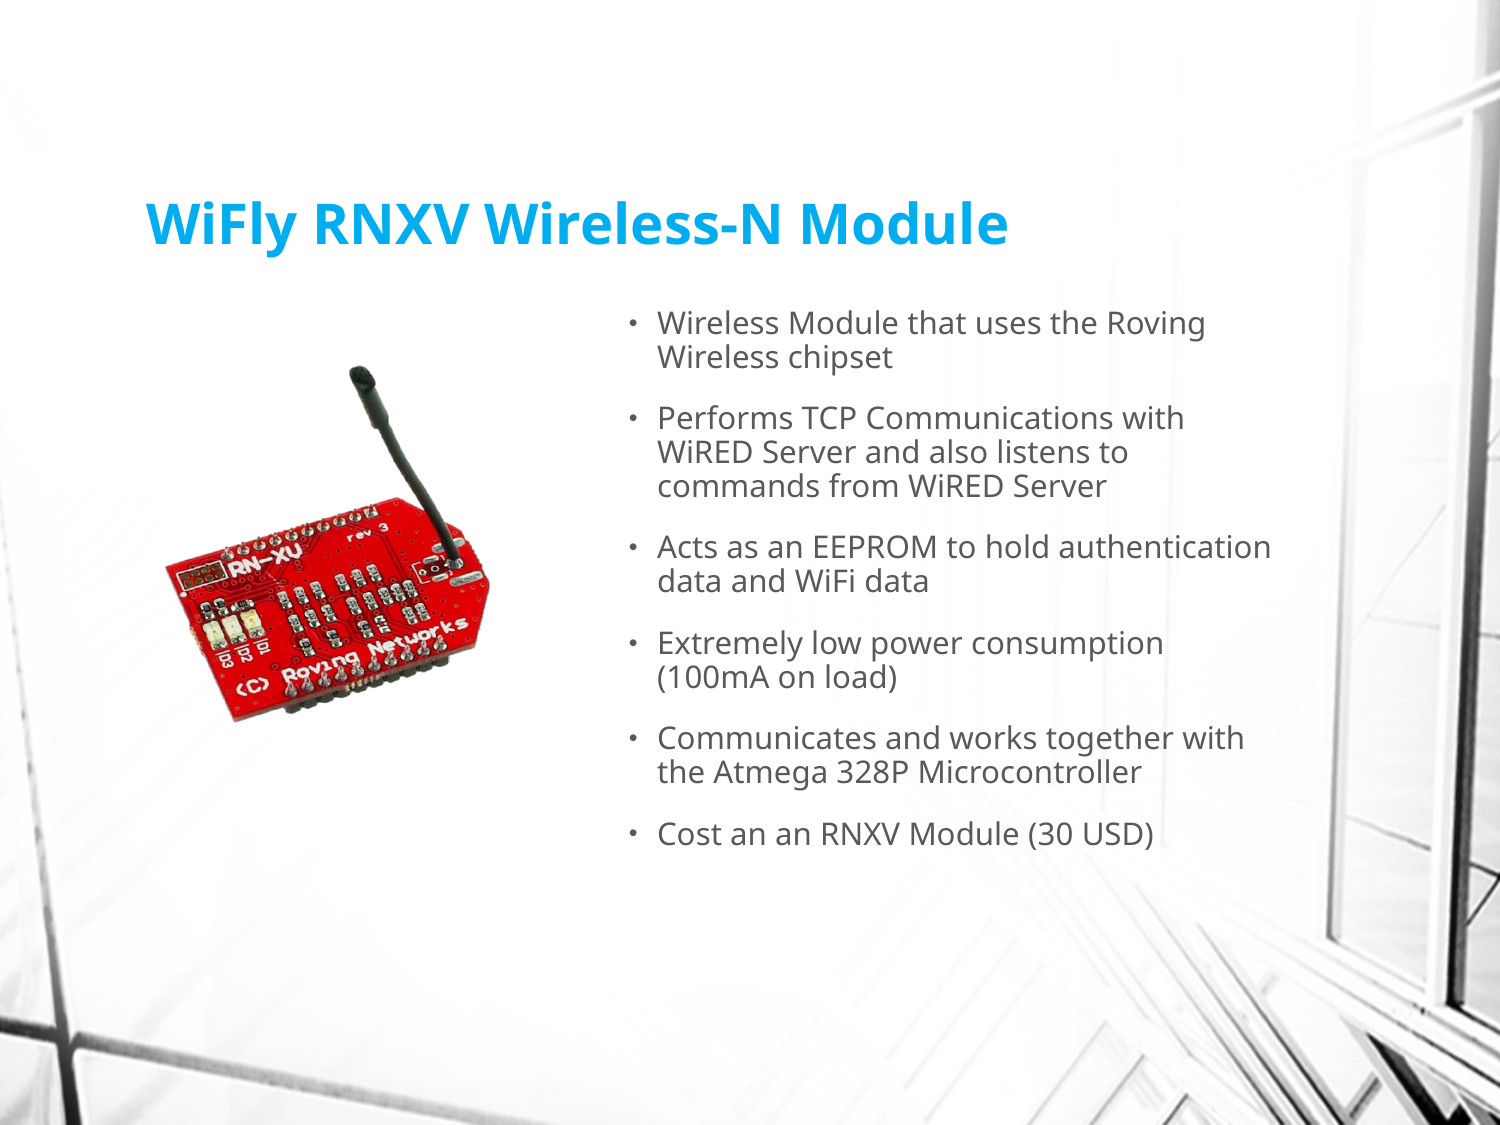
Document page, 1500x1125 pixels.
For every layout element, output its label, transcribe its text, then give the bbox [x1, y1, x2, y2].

title WiFly RNXV Wireless-N Module [131, 87, 1201, 263]
picture [0, 0, 1500, 1125]
list Wireless Module that uses the Roving Wireless chipset Performs TCP Communications with WiRED Server and also listens to commands from WiRED Server Acts as an EEPROM to hold authentication data and WiFi data Extremely low power consumption (100mA on load) Communicates and works together with the Atmega 328P Microcontroller Cost an an RNXV Module (30 USD) [608, 299, 1298, 988]
